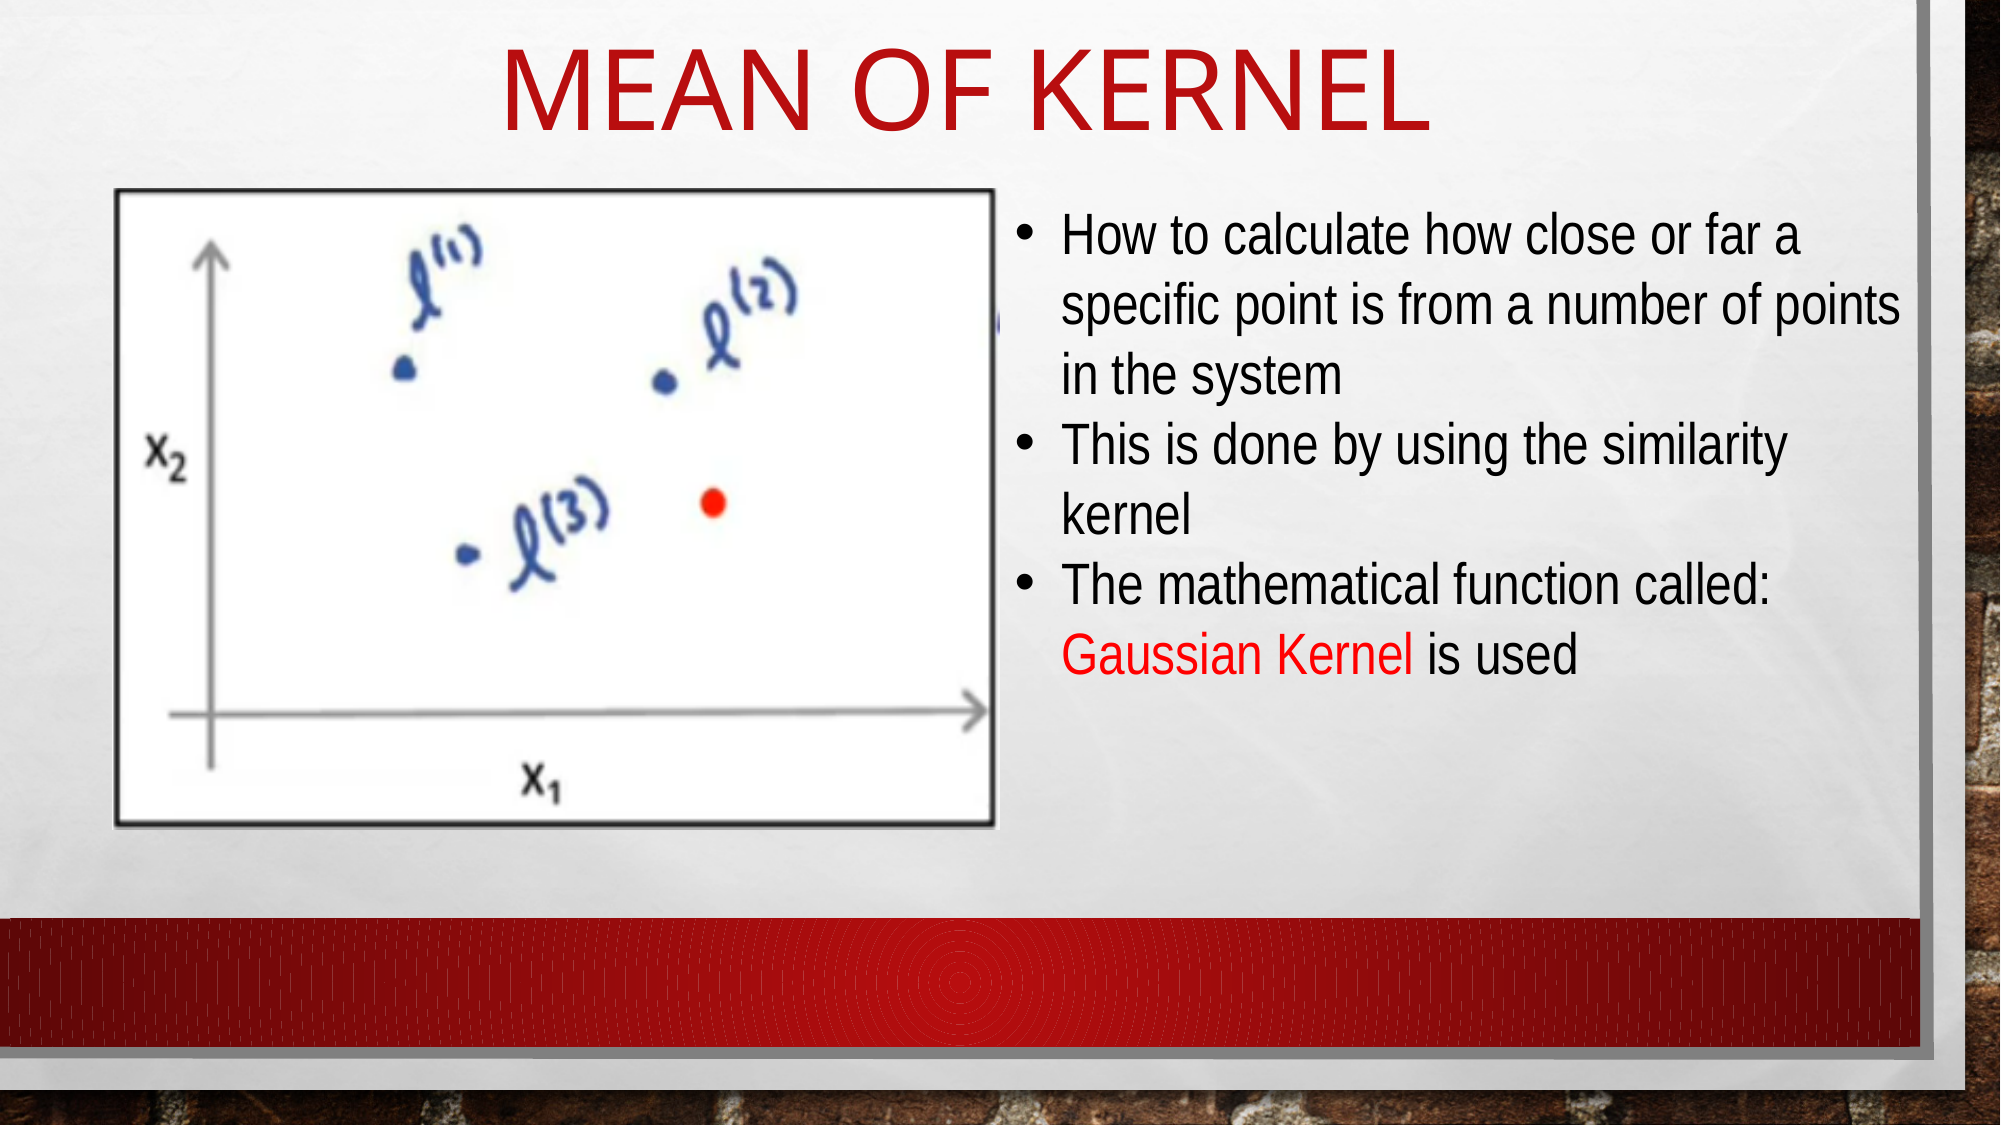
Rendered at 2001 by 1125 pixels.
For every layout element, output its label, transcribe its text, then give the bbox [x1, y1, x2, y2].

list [112, 188, 1001, 830]
text_box How to calculate how close or far a specific point is from a number of points in the system This is done by using the similarity kernel The mathematical function called: Gaussian Kernel is used [1001, 188, 1921, 694]
title Mean of kernel [112, 0, 1818, 188]
picture [0, 0, 2000, 1125]
